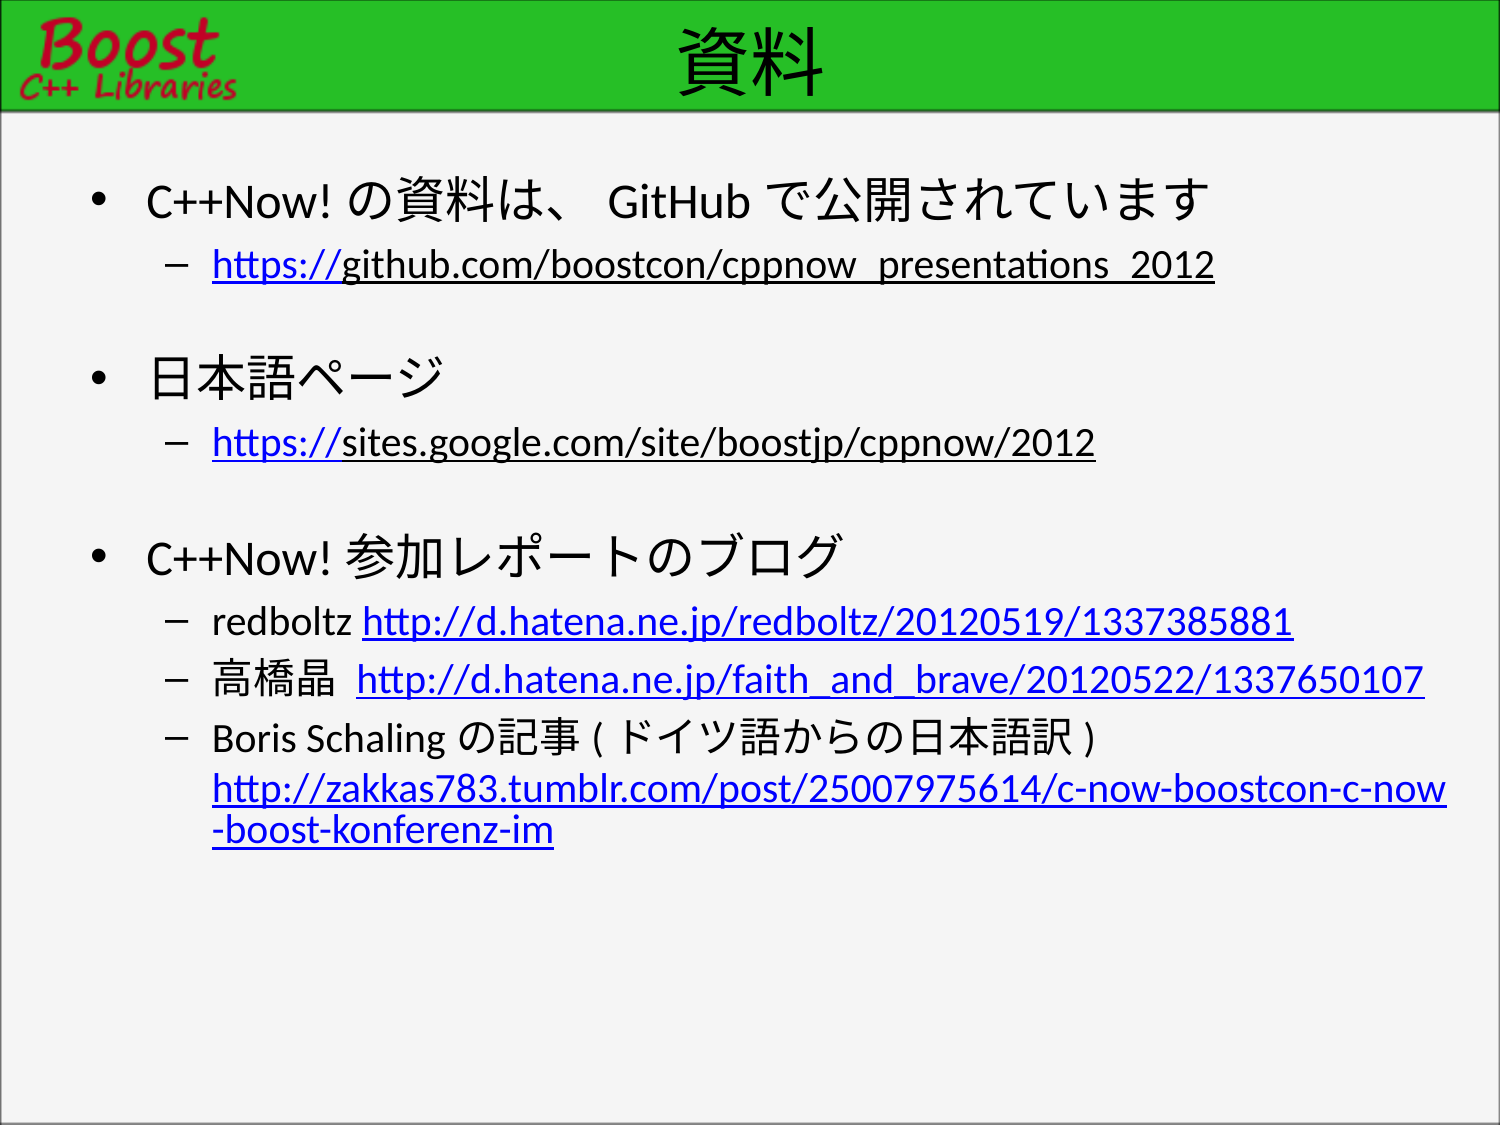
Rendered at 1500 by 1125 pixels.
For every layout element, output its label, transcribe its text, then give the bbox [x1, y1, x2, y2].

list C++Now!の資料は、GitHubで公開されています https://github.com/boostcon/cppnow_presentations_2012 日本語ページ https://sites.google.com/site/boostjp/cppnow/2012 C++Now!参加レポートのブログ redboltz http://d.hatena.ne.jp/redboltz/20120519/1337385881 高橋晶 http://d.hatena.ne.jp/faith_and_brave/20120522/1337650107 Boris Schalingの記事(ドイツ語からの日本語訳) http://zakkas783.tumblr.com/post/25007975614/c-now-boostcon-c-now-boost-konferenz-im [75, 160, 1471, 1005]
title 資料 [75, 7, 1425, 114]
picture [0, 0, 1500, 1125]
